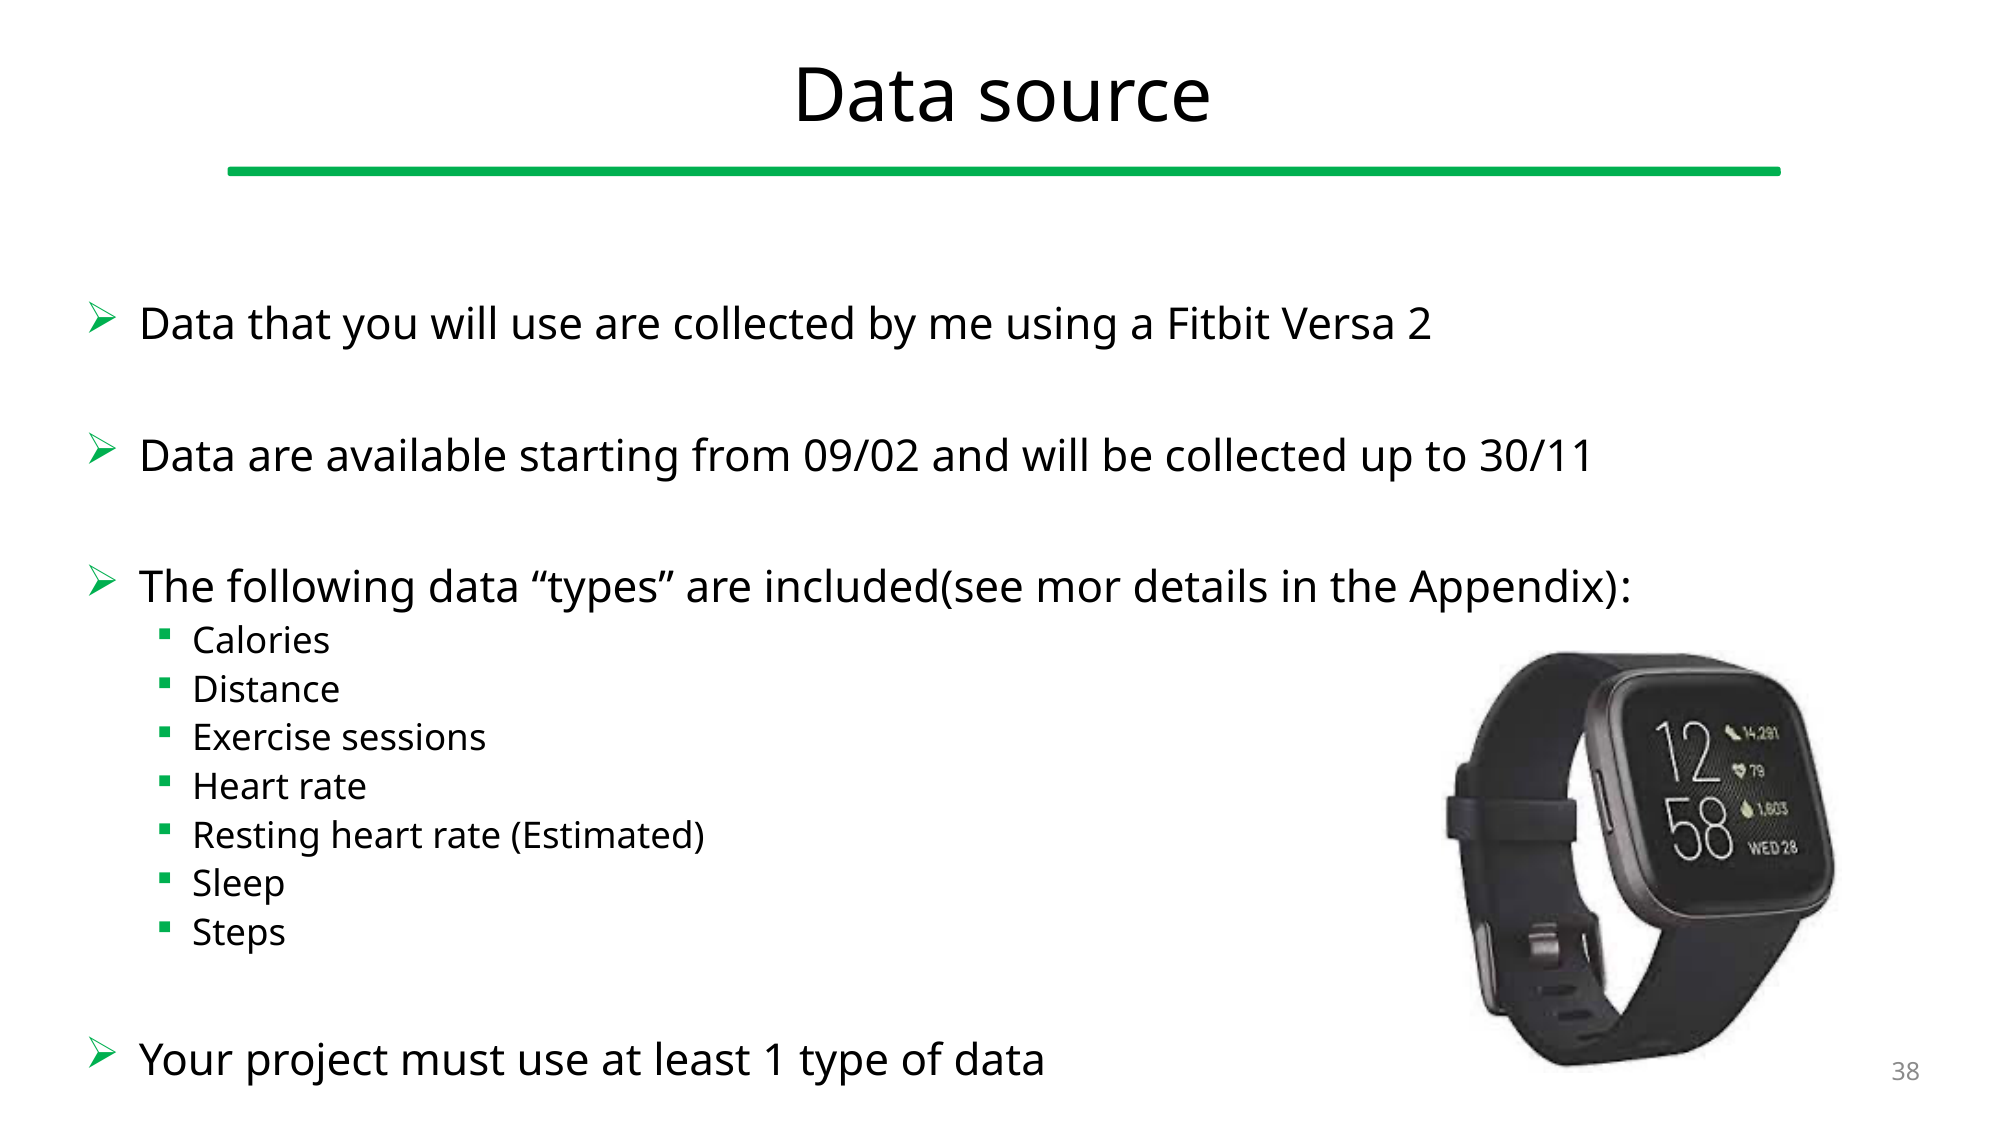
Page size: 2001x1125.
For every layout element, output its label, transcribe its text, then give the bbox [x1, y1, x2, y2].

list Data that you will use are collected by me using a Fitbit Versa 2 Data are available starting from 09/02 and will be collected up to 30/11 The following data “types” are included(see mor details in the Appendix): Calories Distance Exercise sessions Heart rate Resting heart rate (Estimated) Sleep Steps Your project must use at least 1 type of data [70, 223, 1936, 1099]
title Data source [70, 26, 1936, 168]
picture [1440, 650, 1842, 1073]
slide_number 38 [1412, 1042, 1936, 1103]
